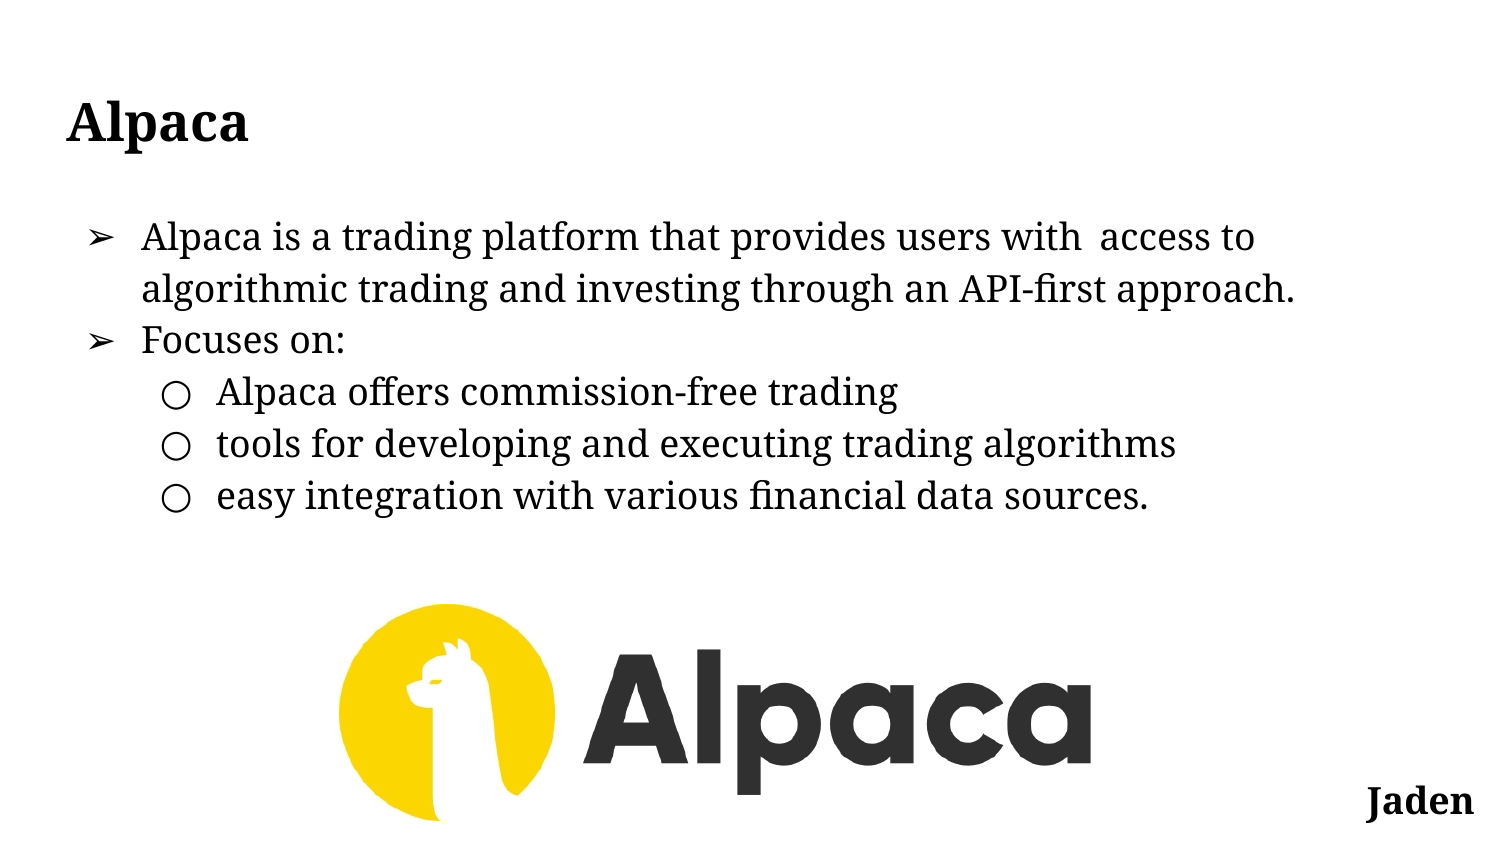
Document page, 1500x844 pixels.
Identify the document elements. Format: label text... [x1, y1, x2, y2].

text_box Jaden [1141, 761, 1500, 837]
list Alpaca is a trading platform that provides users with access to algorithmic trading and investing through an API-first approach. Focuses on: Alpaca offers commission-free trading tools for developing and executing trading algorithms easy integration with various financial data sources. [51, 191, 1449, 752]
title Alpaca [51, 72, 1449, 167]
picture [339, 604, 1092, 821]
